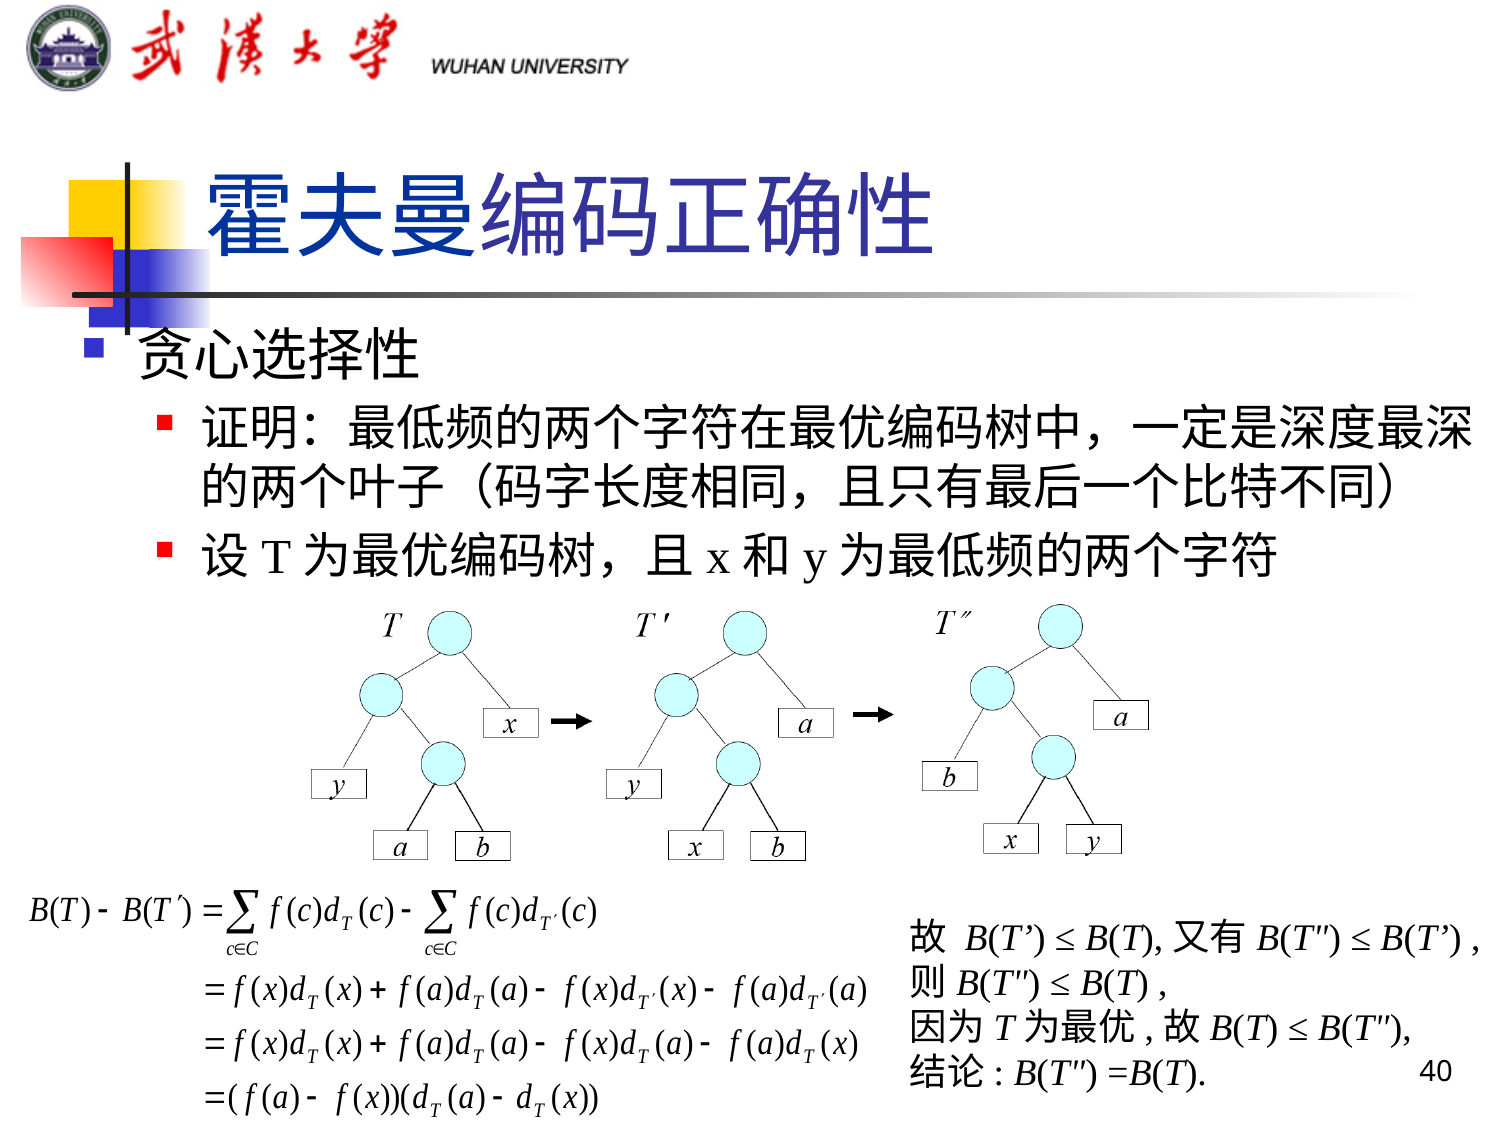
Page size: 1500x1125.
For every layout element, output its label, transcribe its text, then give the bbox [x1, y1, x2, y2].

list 贪心选择性 证明：最低频的两个字符在最优编码树中，一定是深度最深的两个叶子（码字长度相同，且只有最后一个比特不同） 设T为最优编码树，且x和y为最低频的两个字符 [66, 310, 1500, 652]
picture [0, 0, 643, 93]
picture [304, 601, 1156, 870]
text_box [23, 882, 874, 1125]
title 霍夫曼编码正确性 [188, 35, 1468, 275]
text_box 故 B(T’) ≤ B(T),又有B(T") ≤ B(T’) , 则B(T") ≤ B(T) , 因为T为最优,故B(T) ≤ B(T"), 结论: B(T") =B(T). [894, 905, 1500, 1101]
